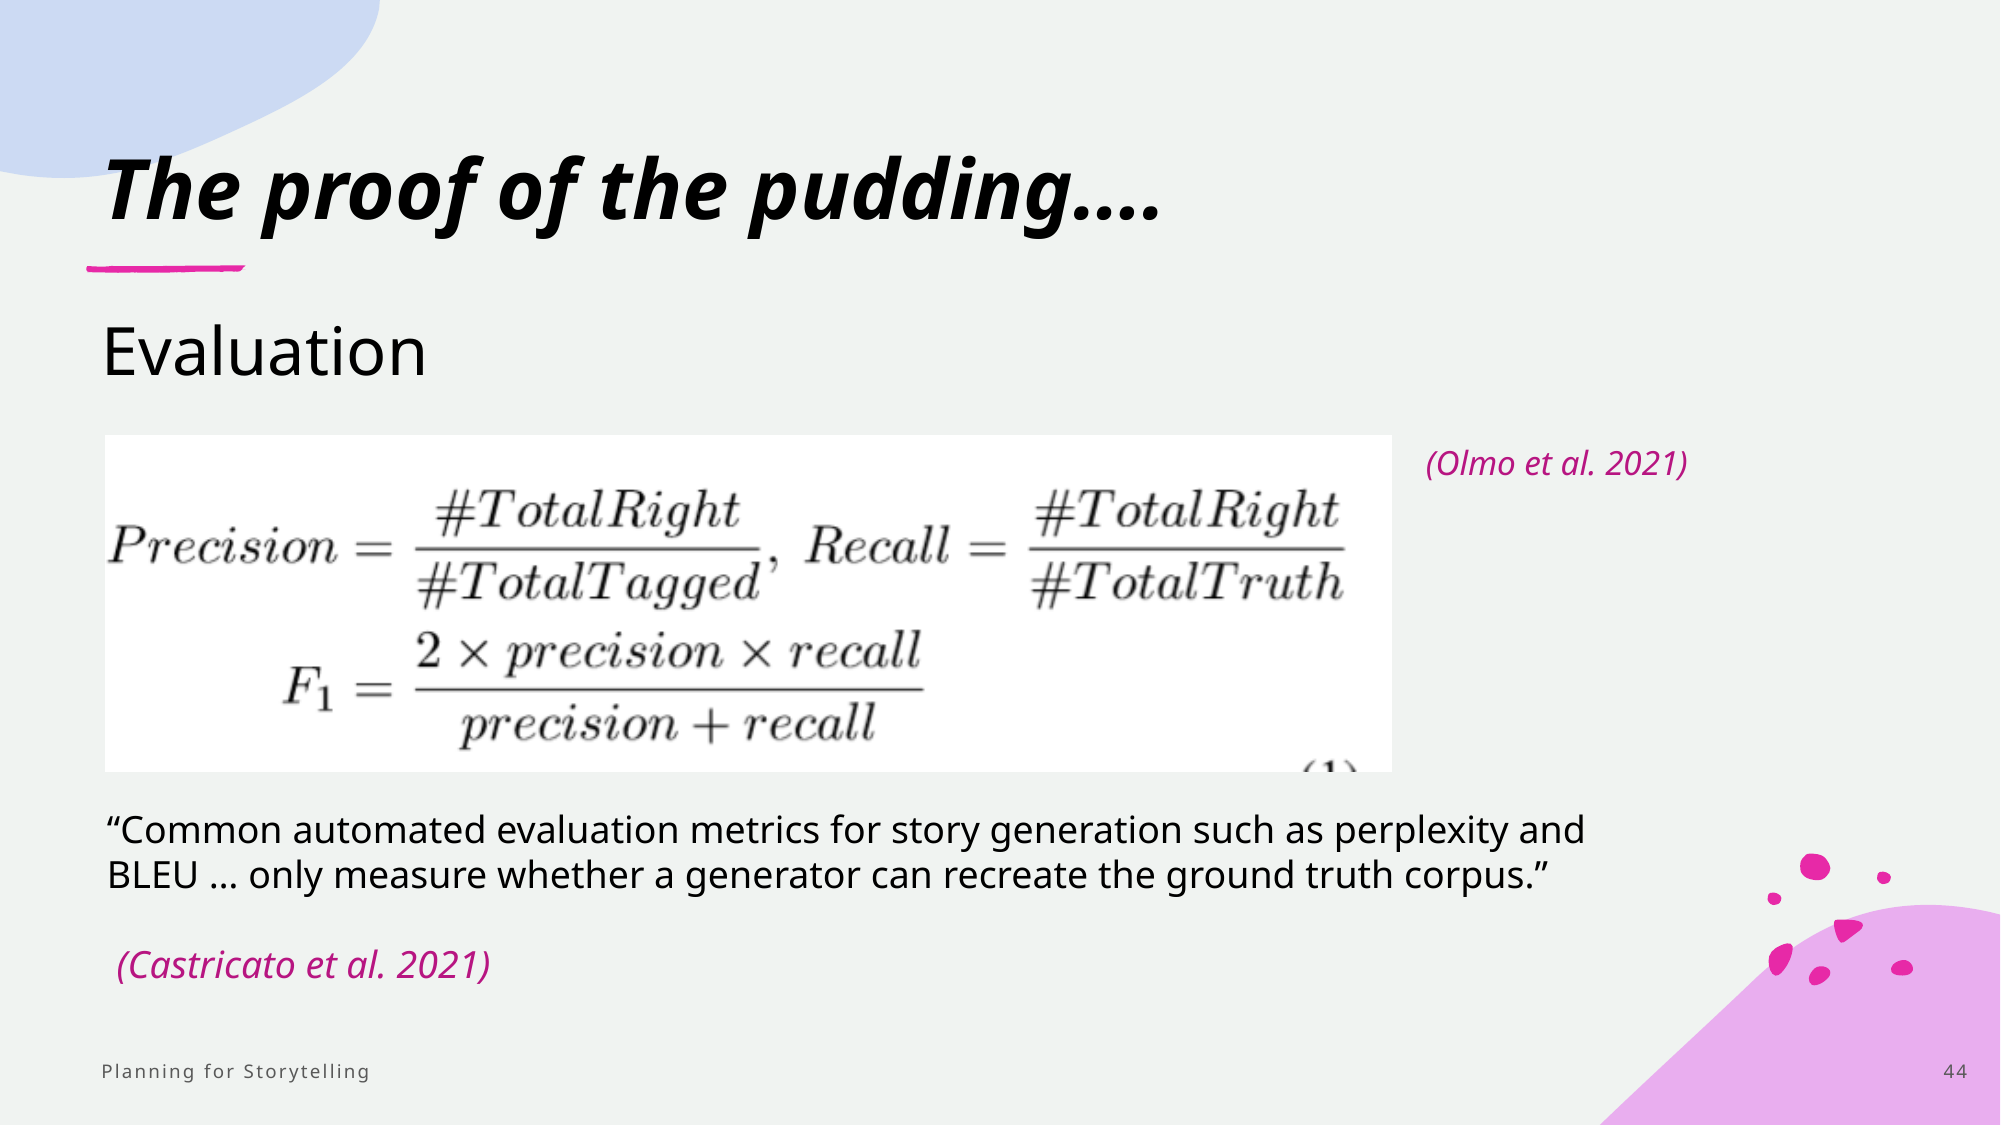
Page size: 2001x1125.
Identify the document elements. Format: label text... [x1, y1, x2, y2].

text_box “Common automated evaluation metrics for story generation such as perplexity and BLEU … only measure whether a generator can recreate the ground truth corpus.” (Castricato et al. 2021) [92, 798, 1673, 994]
list Evaluation [86, 292, 1740, 996]
slide_number 44 [1911, 1042, 1999, 1103]
title The proof of the pudding…. [86, 144, 1740, 244]
text_box (Olmo et al. 2021) [1411, 435, 1743, 490]
footer Planning for Storytelling [86, 1042, 653, 1103]
picture [105, 435, 1392, 772]
